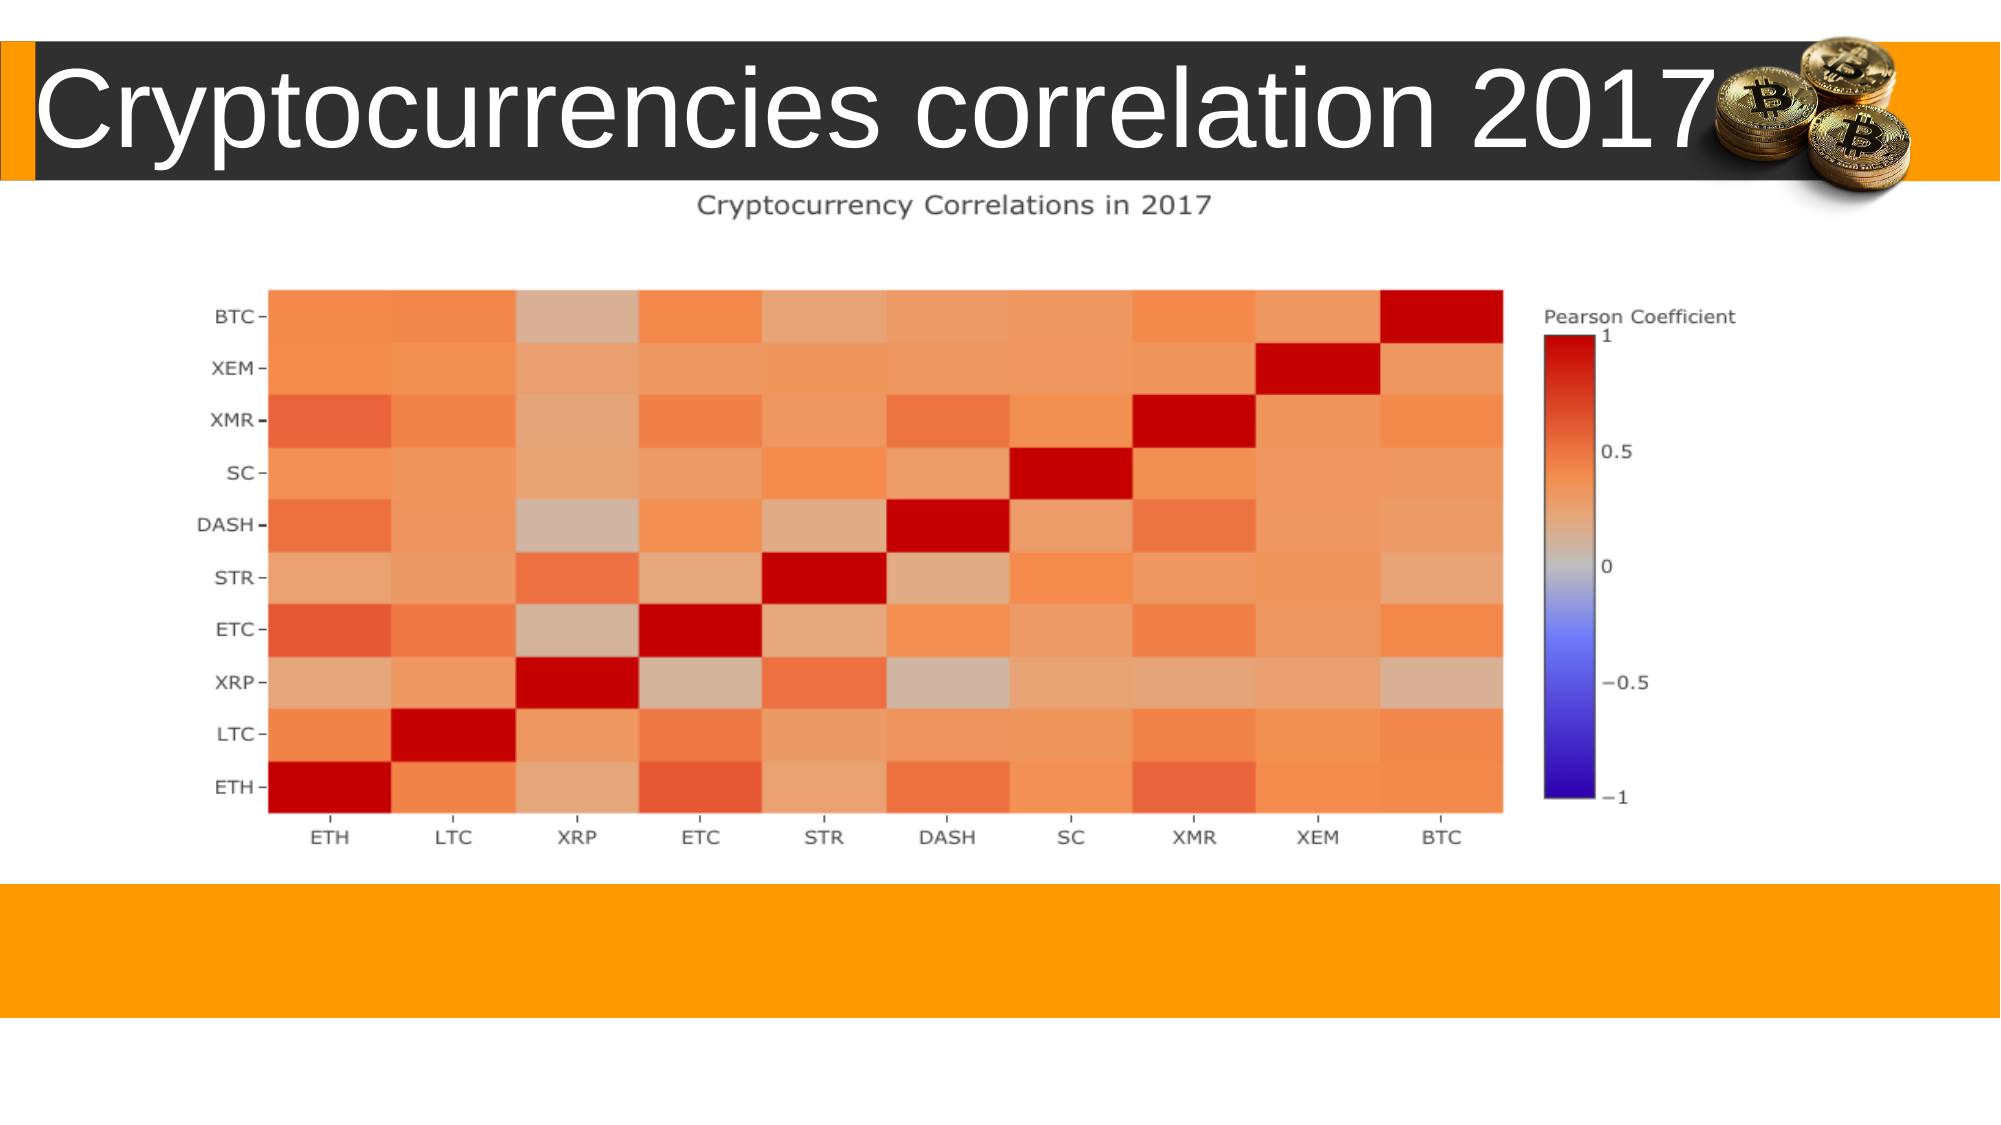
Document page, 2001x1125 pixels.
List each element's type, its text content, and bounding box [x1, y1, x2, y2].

picture [193, 32, 1913, 870]
list Cryptocurrencies correlation 2017 [18, 51, 1766, 171]
